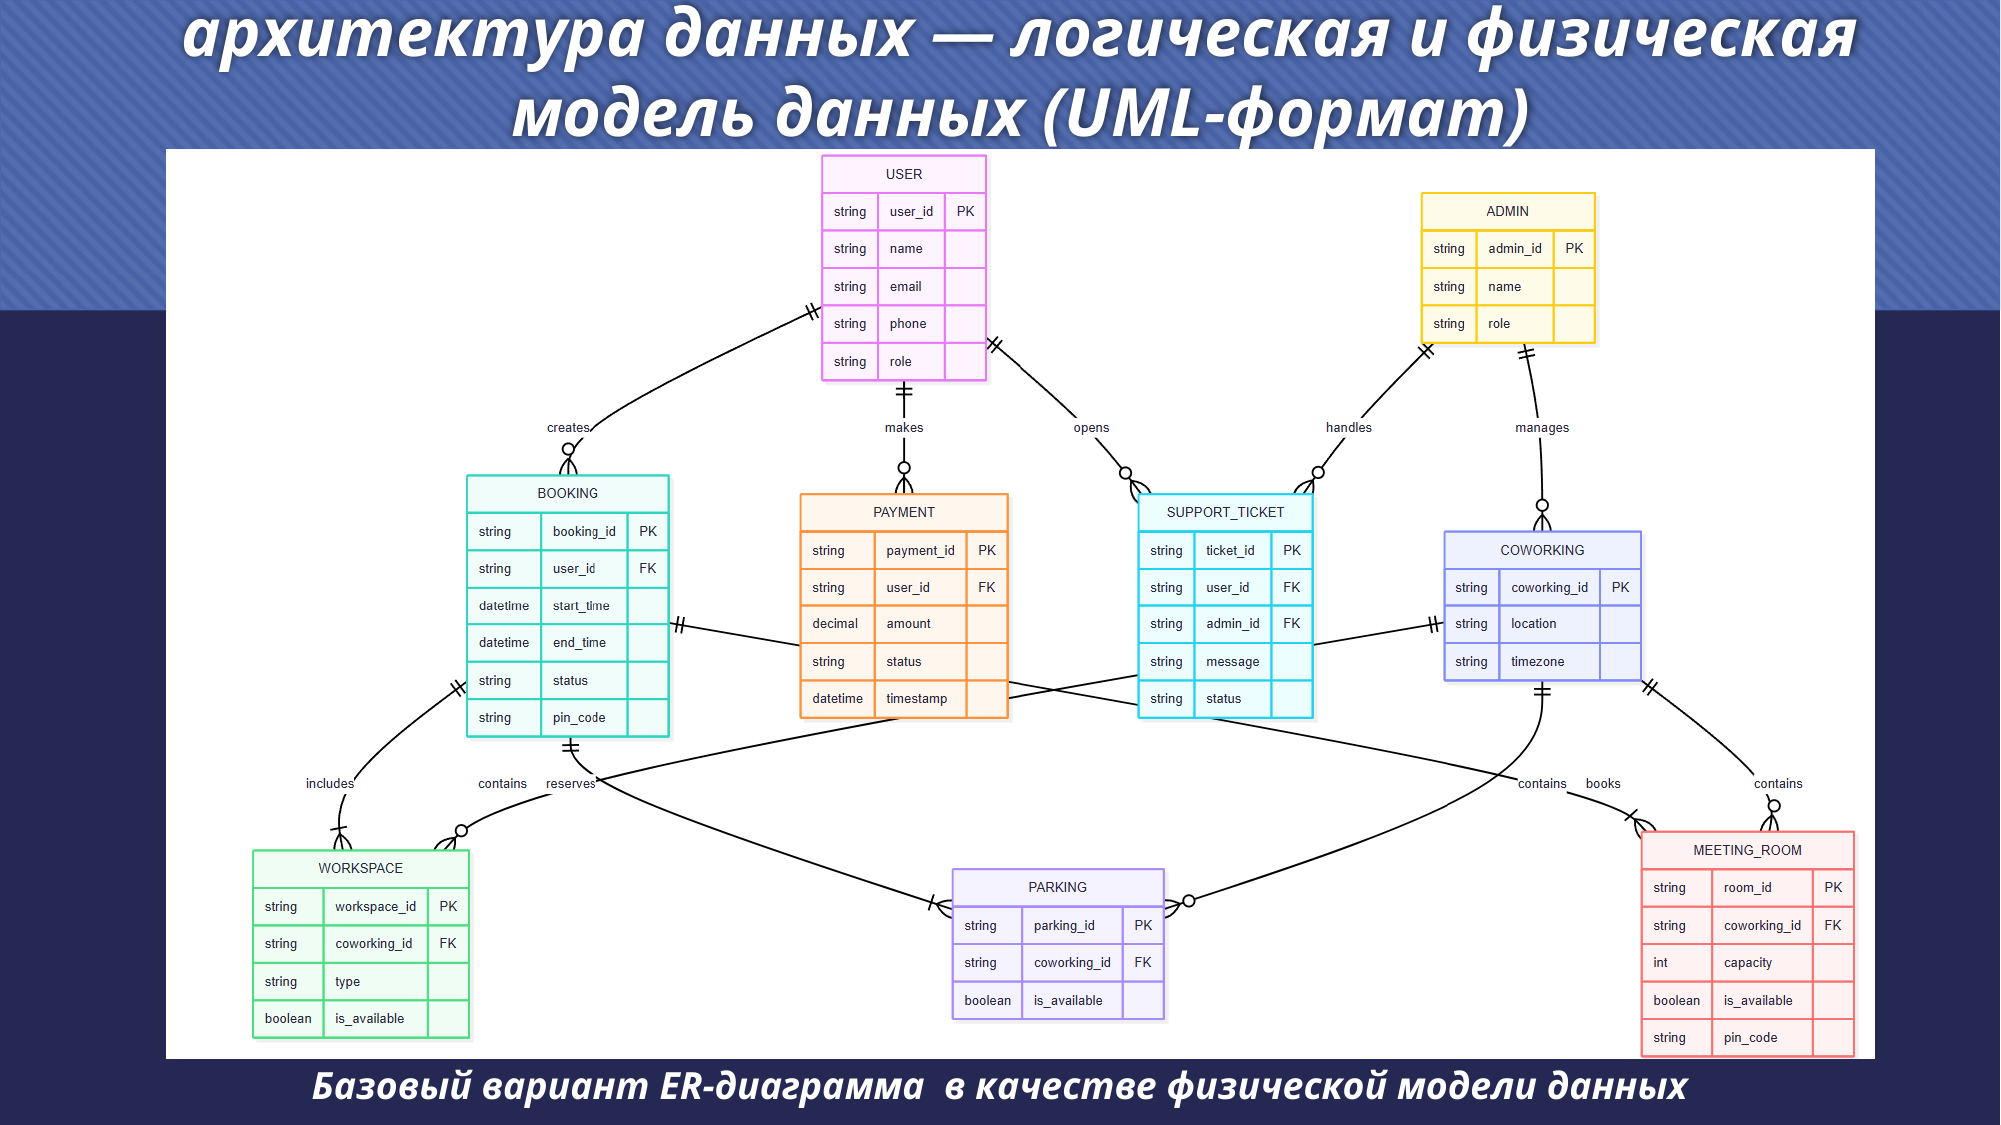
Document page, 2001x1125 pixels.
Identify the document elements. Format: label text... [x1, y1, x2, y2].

title архитектура данных — логическая и физическая модель данных (UML-формат) [153, 0, 1888, 238]
picture [166, 149, 1875, 1060]
text_box Базовый вариант ER-диаграмма в качестве физической модели данных [125, 1054, 1875, 1115]
